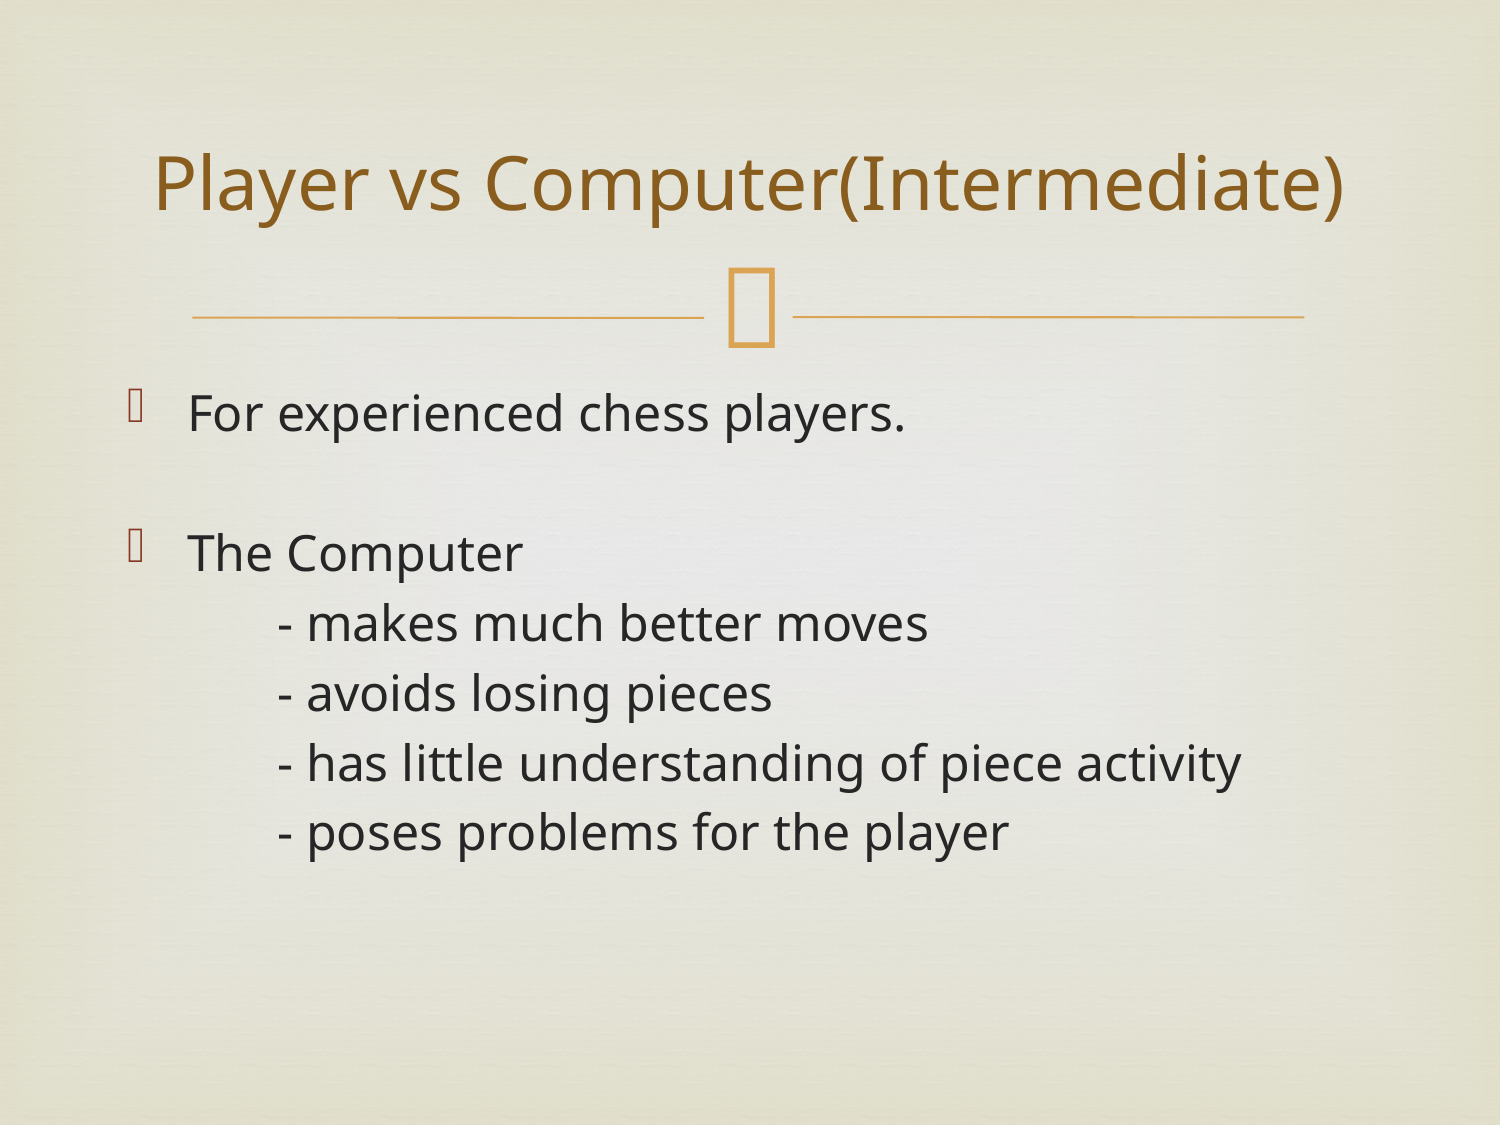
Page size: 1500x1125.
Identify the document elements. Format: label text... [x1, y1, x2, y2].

title Player vs Computer(Intermediate) [112, 93, 1386, 267]
list For experienced chess players. The Computer - makes much better moves - avoids losing pieces - has little understanding of piece activity - poses problems for the player [112, 373, 1383, 1010]
